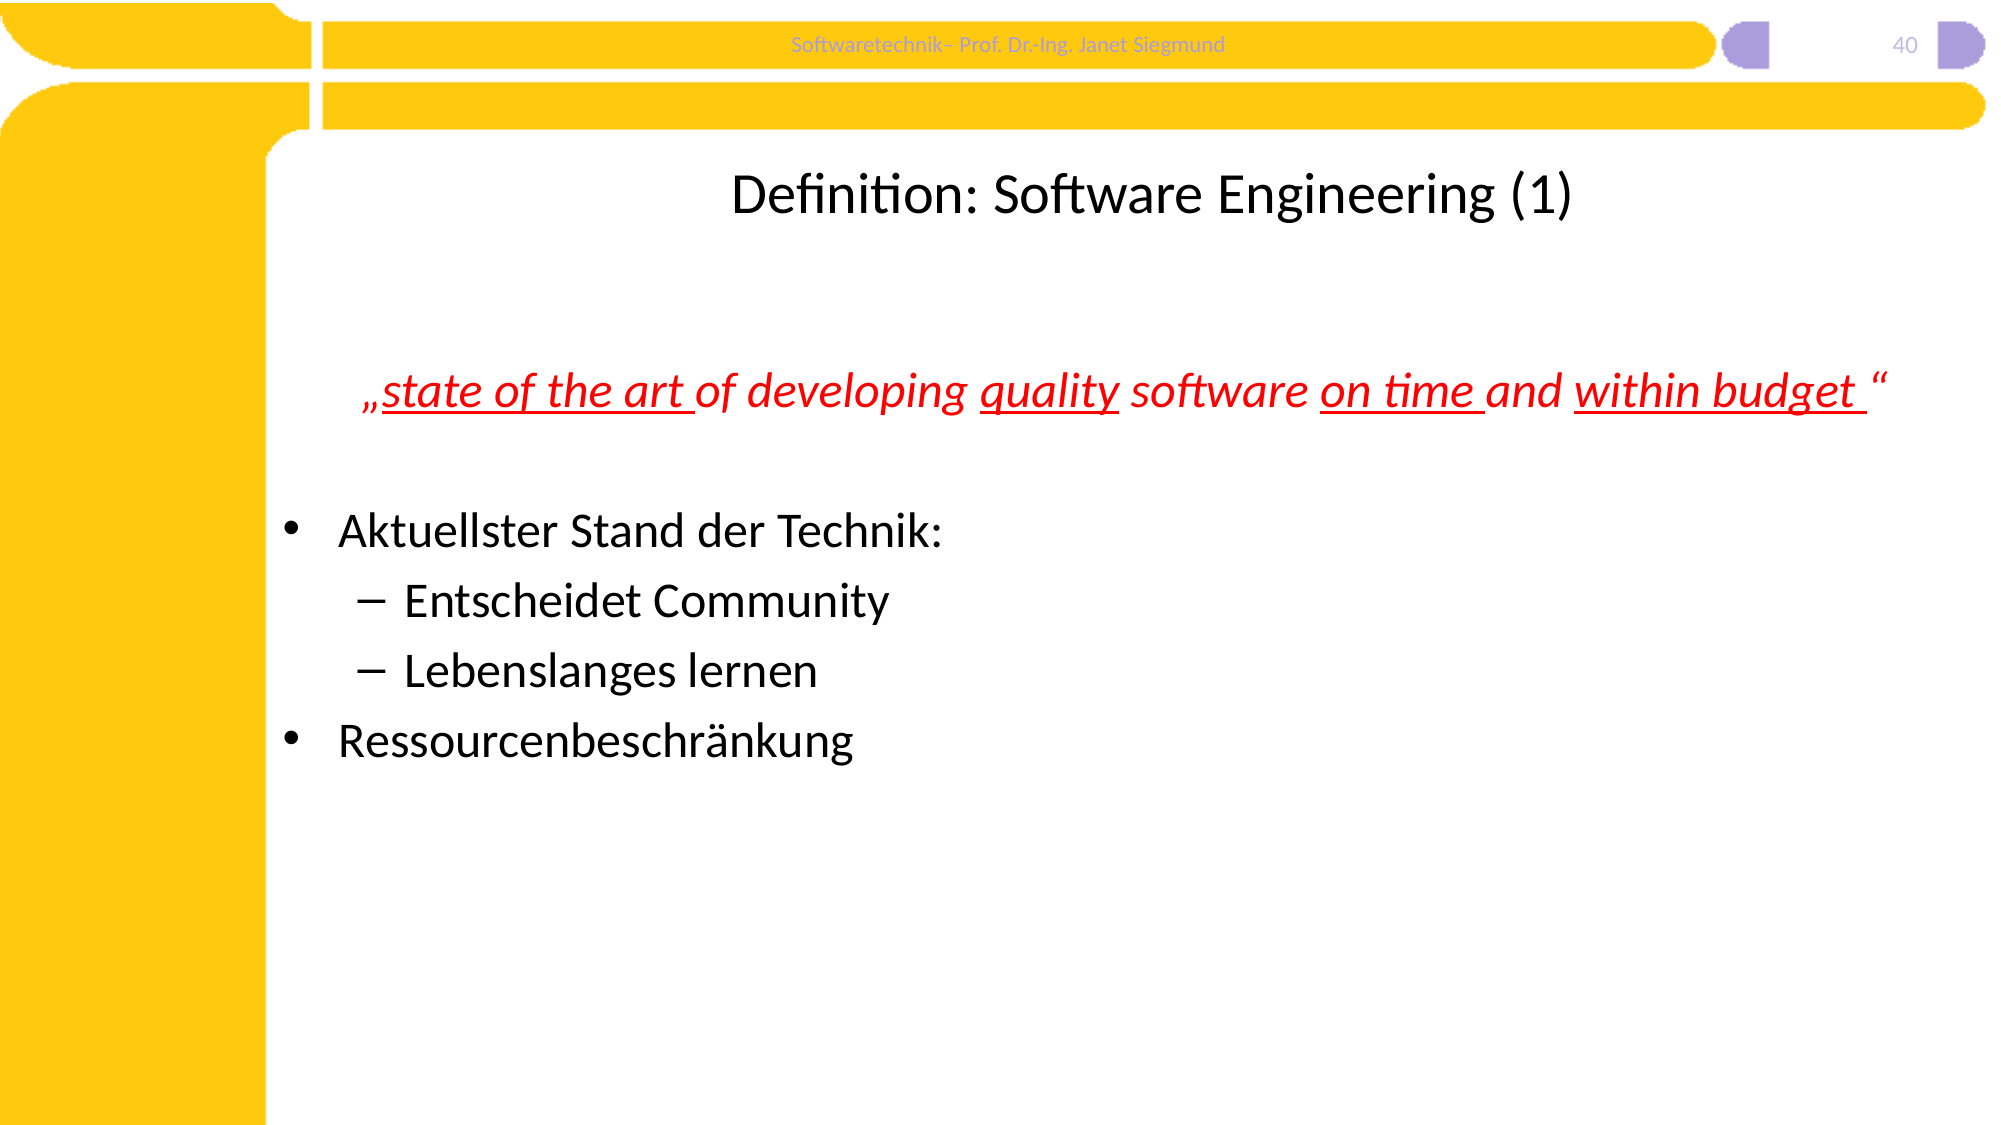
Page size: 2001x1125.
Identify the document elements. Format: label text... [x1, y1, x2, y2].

title Definition: Software Engineering (1) [350, 137, 1957, 243]
picture [0, 3, 1999, 1125]
slide_number 40 [1767, 20, 1934, 67]
list „state of the art of developing quality software on time and within budget “ Aktuellster Stand der Technik: Entscheidet Community Lebenslanges lernen Ressourcenbeschränkung [267, 349, 1993, 1104]
